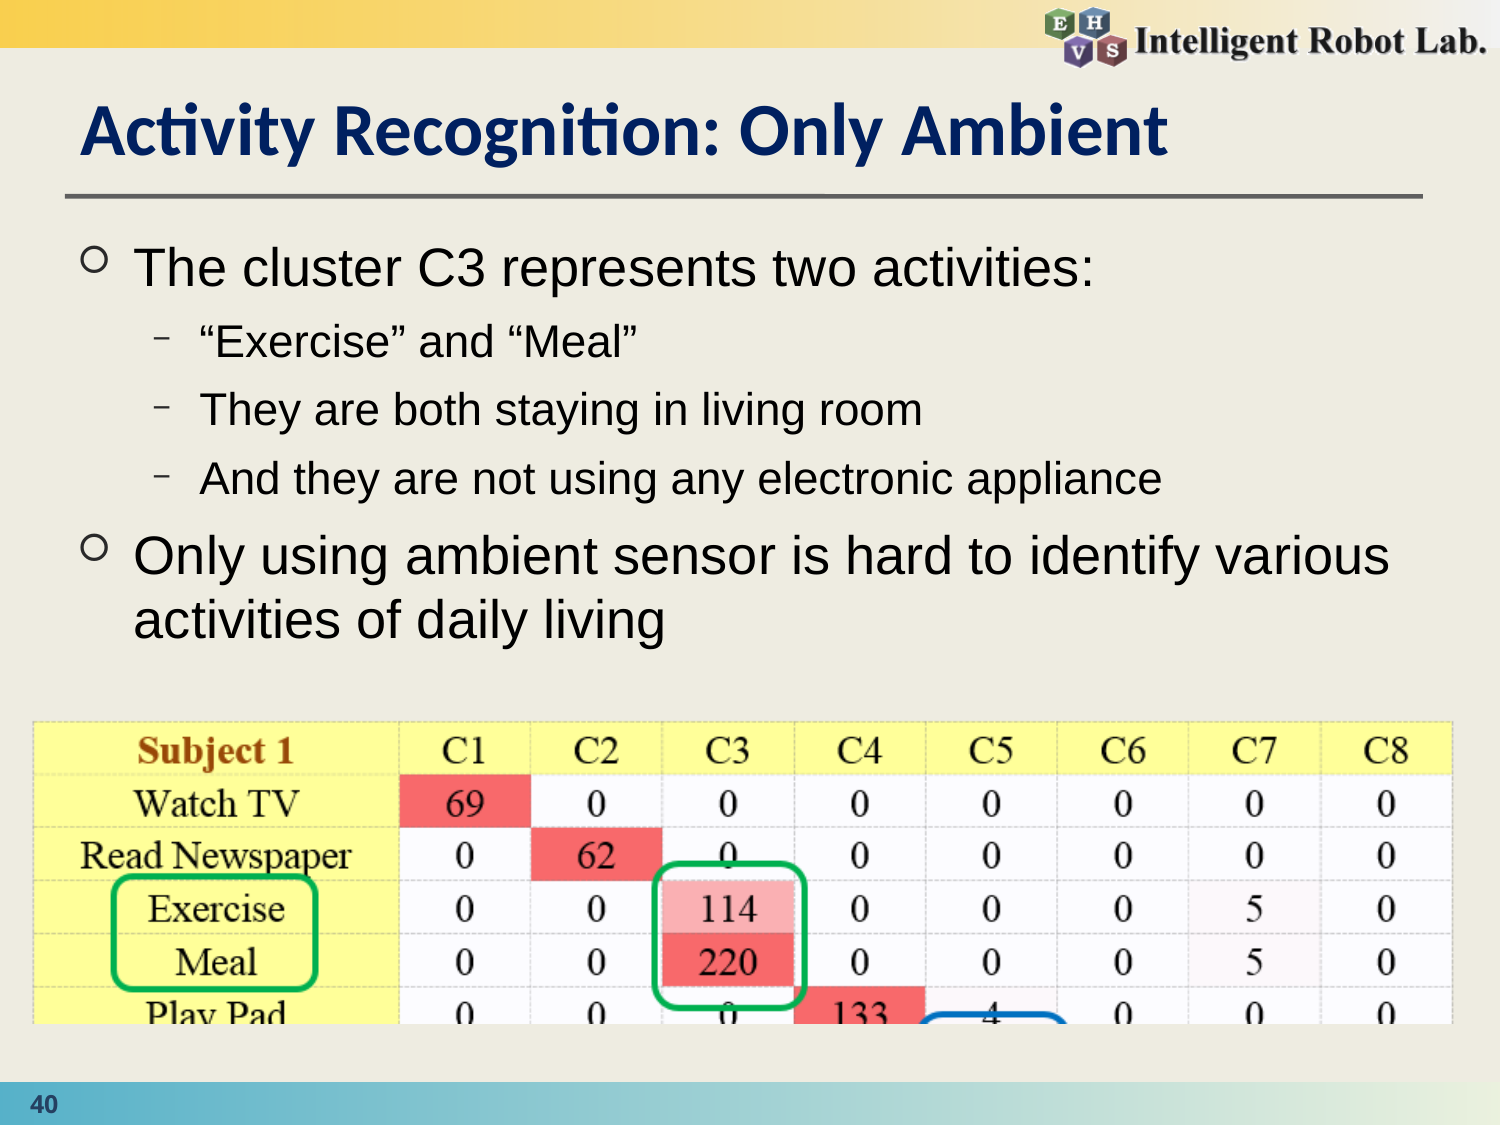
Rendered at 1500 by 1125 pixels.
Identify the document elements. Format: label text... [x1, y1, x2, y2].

picture [14, 712, 1464, 1024]
list The cluster C3 represents two activities: “Exercise” and “Meal” They are both staying in living room And they are not using any electronic appliance Only using ambient sensor is hard to identify various activities of daily living [62, 224, 1411, 710]
picture [1045, 7, 1489, 68]
title Activity Recognition: Only Ambient [64, 66, 1413, 178]
slide_number 40 [0, 1070, 89, 1125]
